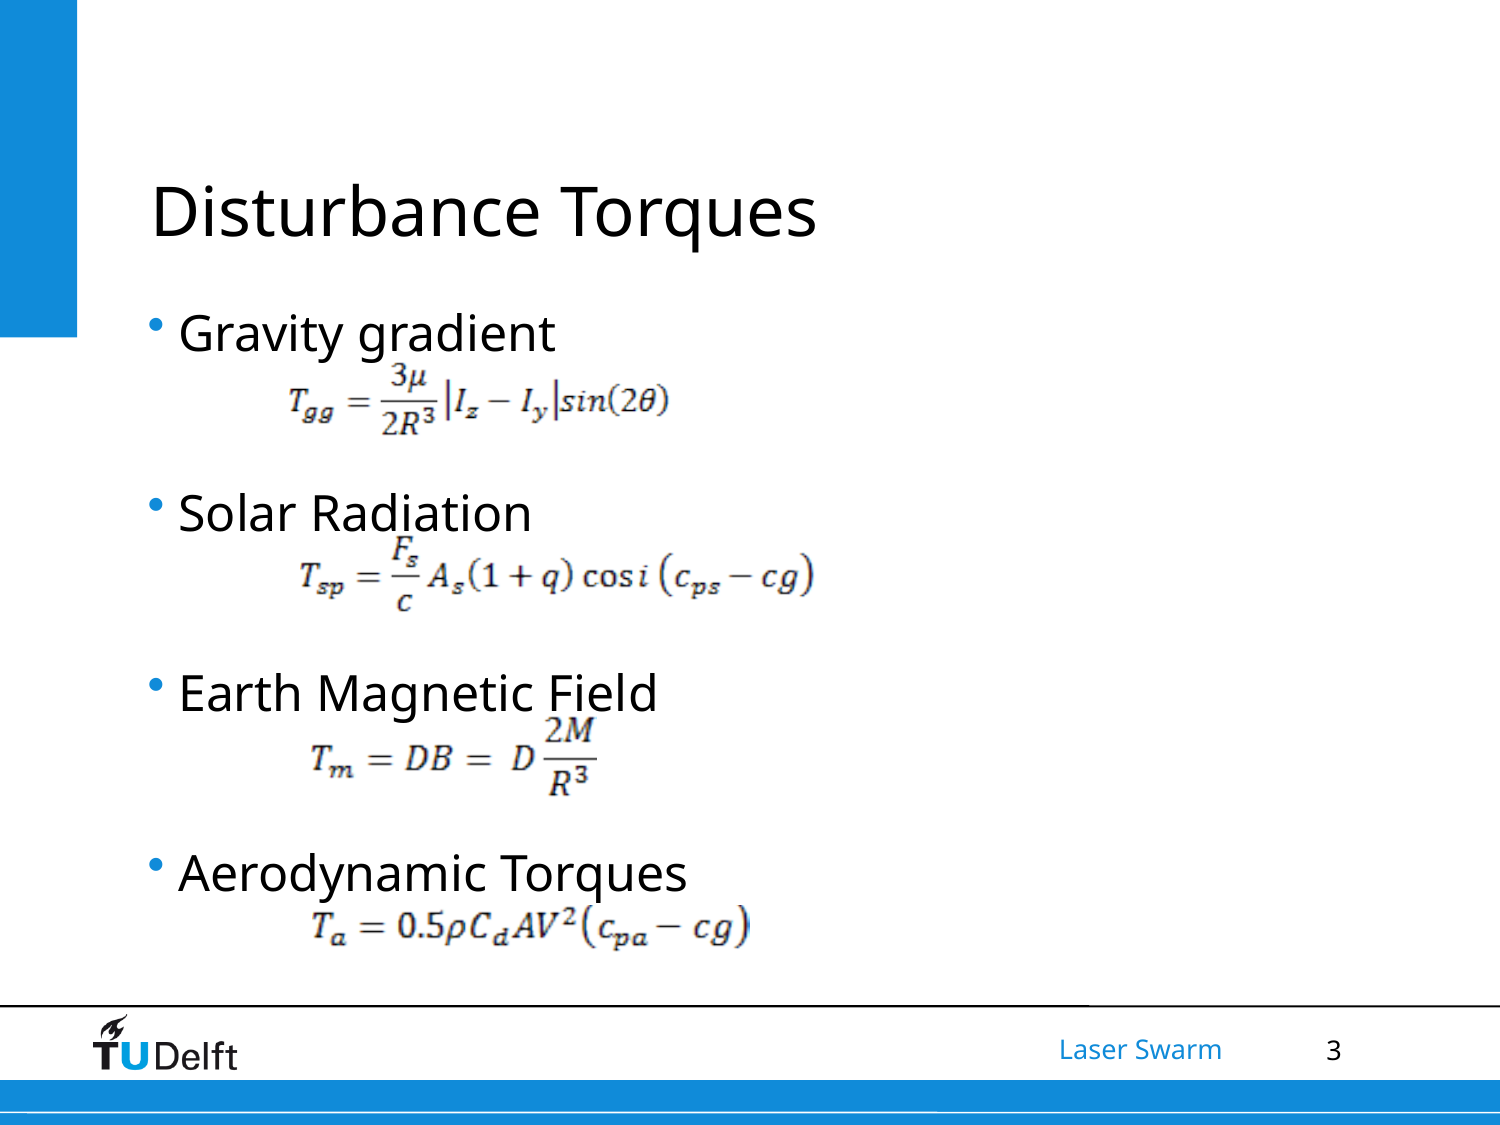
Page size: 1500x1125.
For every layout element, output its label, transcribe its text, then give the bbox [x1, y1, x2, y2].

title Disturbance Torques [150, 74, 1408, 251]
text_box Gravity gradient Solar Radiation Earth Magnetic Field Aerodynamic Torques [147, 271, 1403, 846]
picture [299, 534, 817, 622]
picture [289, 361, 674, 445]
picture [311, 715, 597, 807]
picture [93, 1014, 240, 1072]
picture [312, 904, 751, 965]
